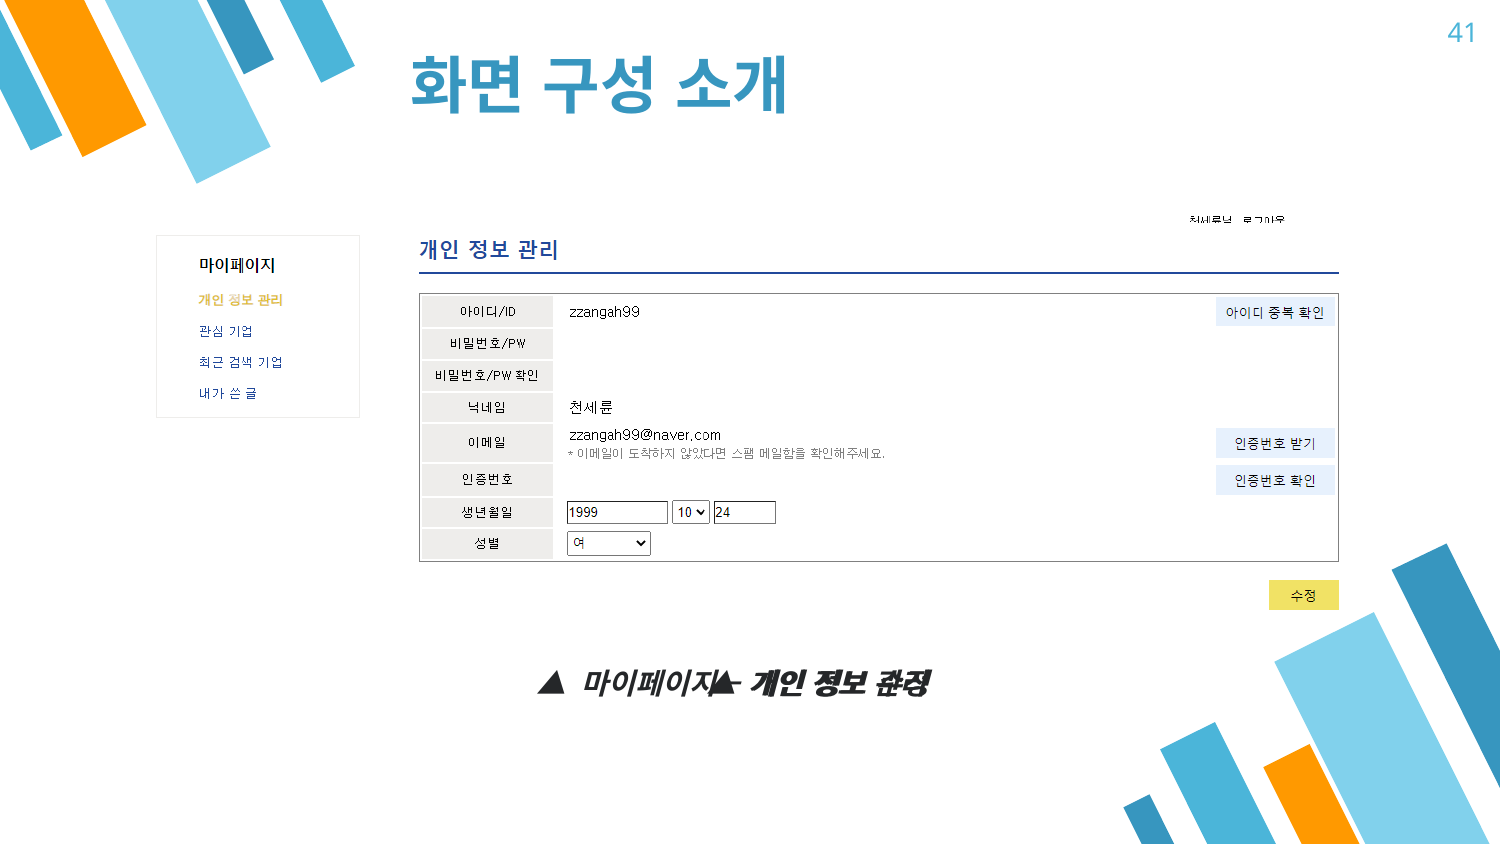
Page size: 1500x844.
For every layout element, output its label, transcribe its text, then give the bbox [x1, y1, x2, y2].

picture [149, 201, 1350, 621]
text_box ▲ 마이페이지 – 개인 정보 관리 [521, 658, 691, 708]
title 화면 구성 소개 [395, 24, 1341, 136]
slide_number 41 [1403, 0, 1494, 65]
text_box ▲ 개인 정보 수정 [691, 658, 944, 708]
